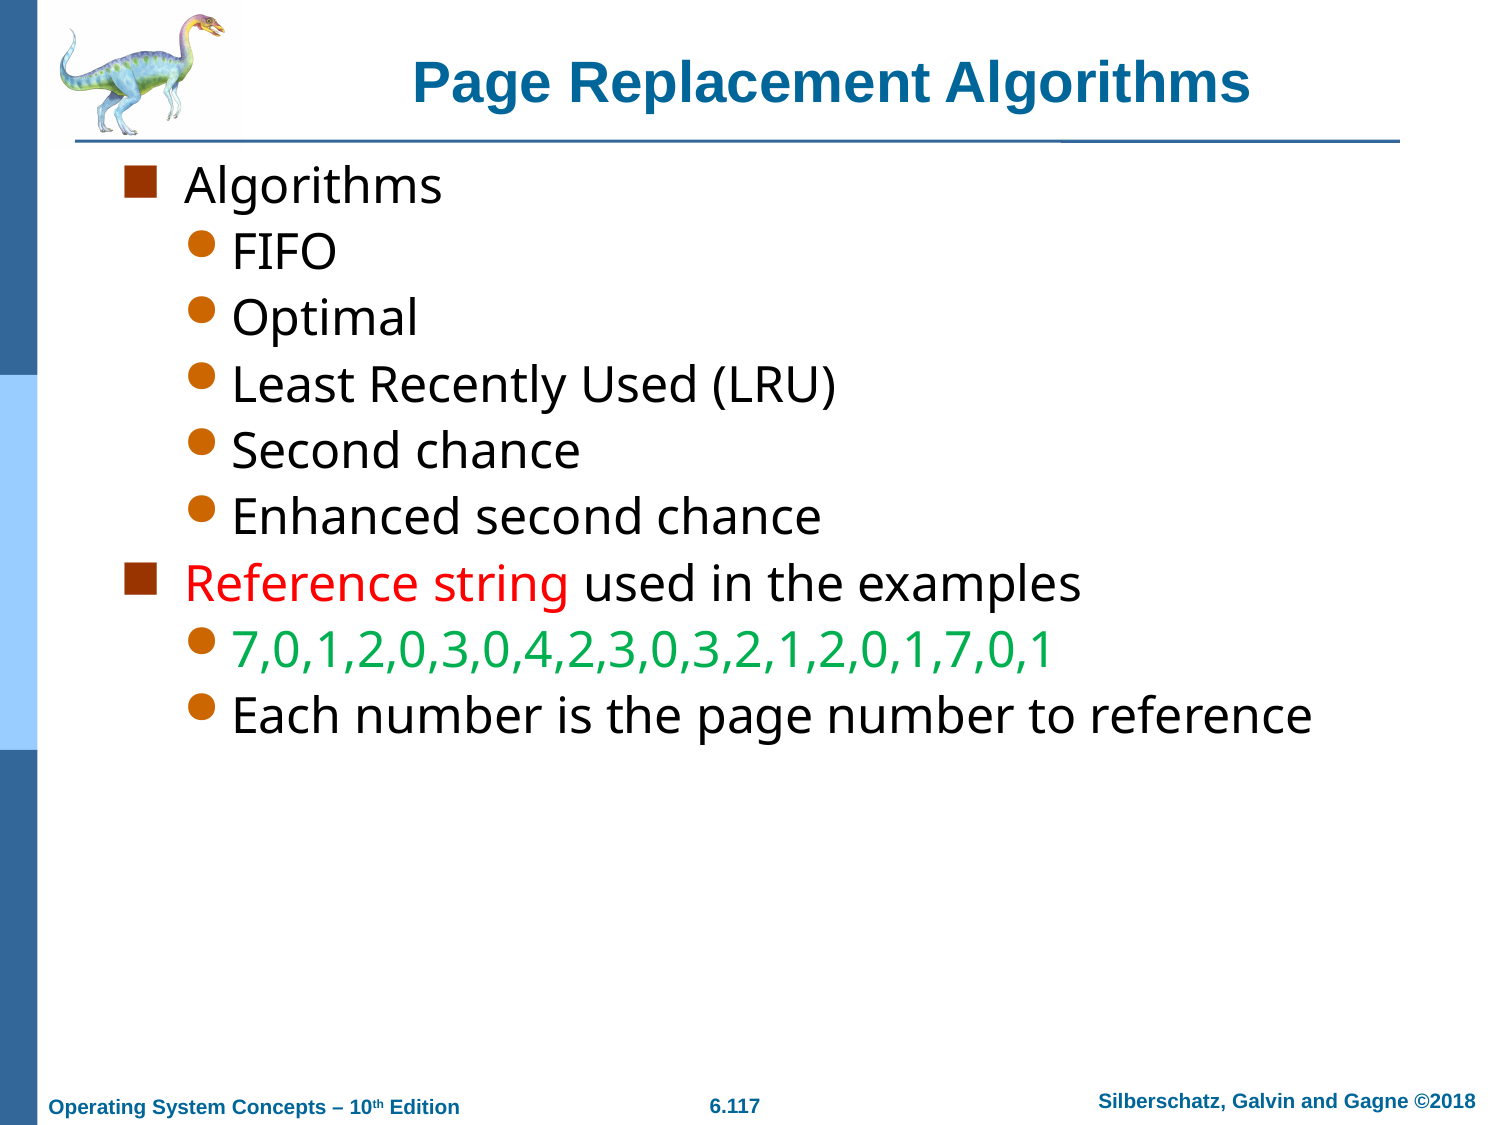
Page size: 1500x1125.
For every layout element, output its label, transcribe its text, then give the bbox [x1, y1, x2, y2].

title Page Replacement Algorithms [203, 26, 1463, 122]
picture [46, 0, 243, 149]
list Algorithms FIFO Optimal Least Recently Used (LRU) Second chance Enhanced second chance Reference string used in the examples 7,0,1,2,0,3,0,4,2,3,0,3,2,1,2,0,1,7,0,1 Each number is the page number to reference [113, 145, 1342, 950]
